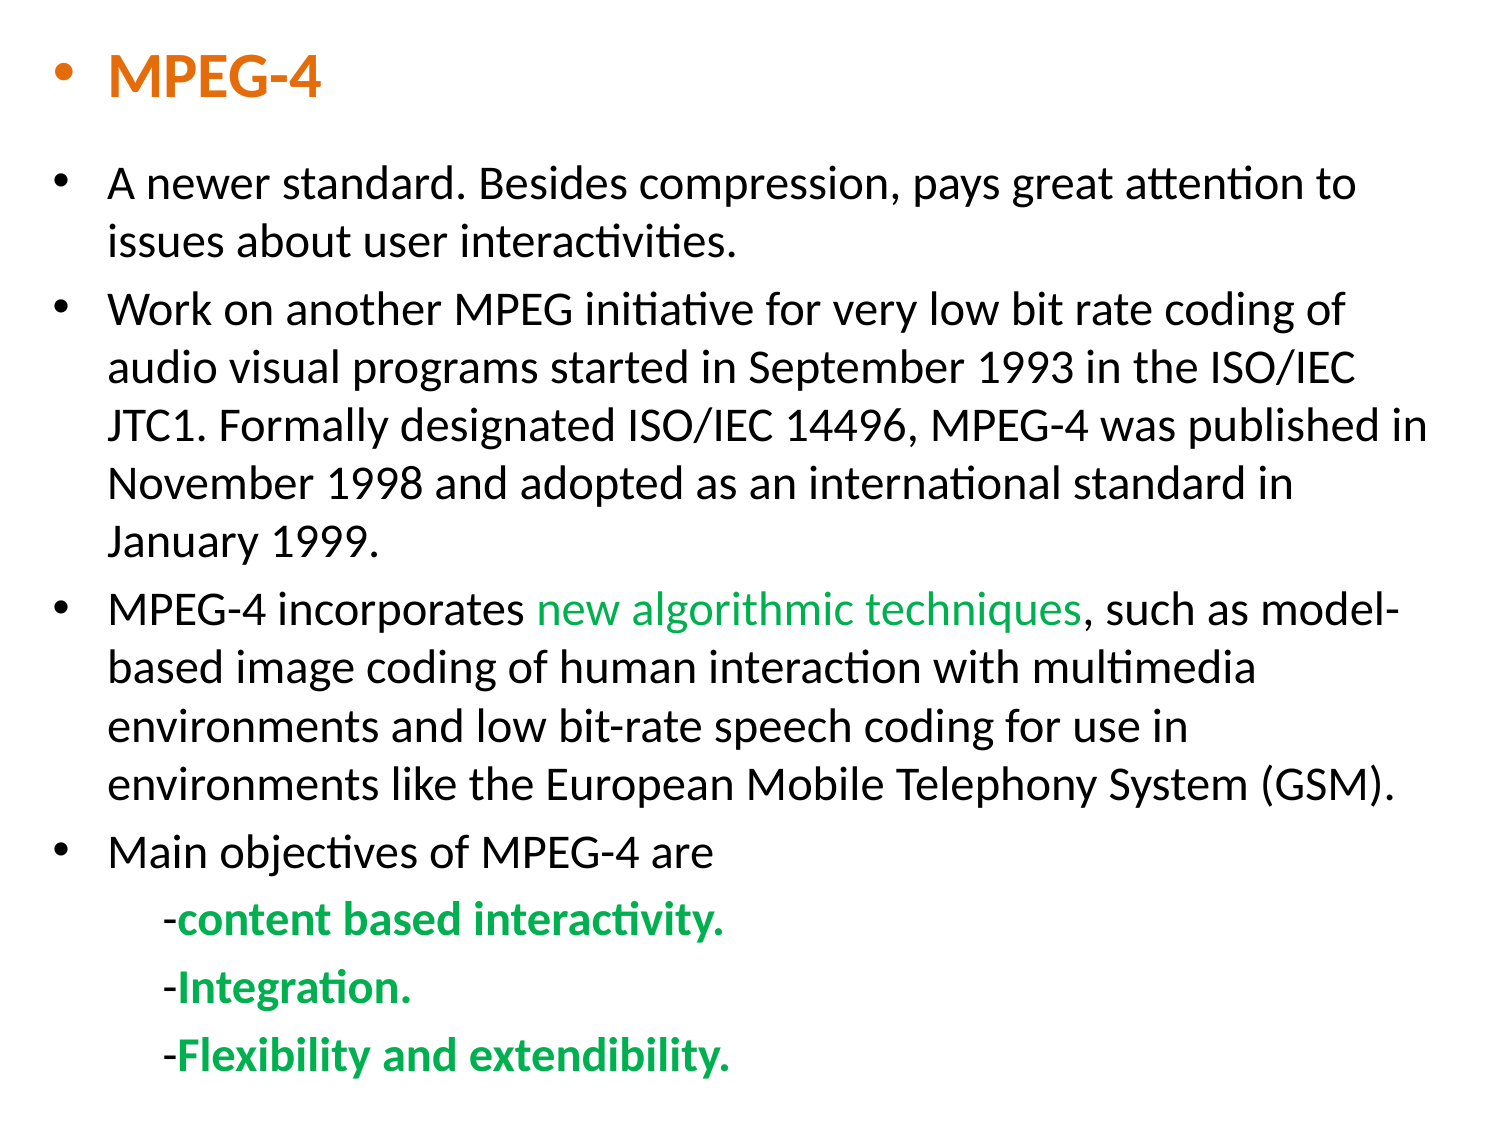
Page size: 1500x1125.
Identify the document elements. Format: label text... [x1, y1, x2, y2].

list MPEG-4 A newer standard. Besides compression, pays great attention to issues about user interactivities. Work on another MPEG initiative for very low bit rate coding of audio visual programs started in September 1993 in the ISO/IEC JTC1. Formally designated ISO/IEC 14496, MPEG-4 was published in November 1998 and adopted as an international standard in January 1999. MPEG-4 incorporates new algorithmic techniques, such as model-based image coding of human interaction with multimedia environments and low bit-rate speech coding for use in environments like the European Mobile Telephony System (GSM). Main objectives of MPEG-4 are -content based interactivity. -Integration. -Flexibility and extendibility. [37, 24, 1463, 1100]
